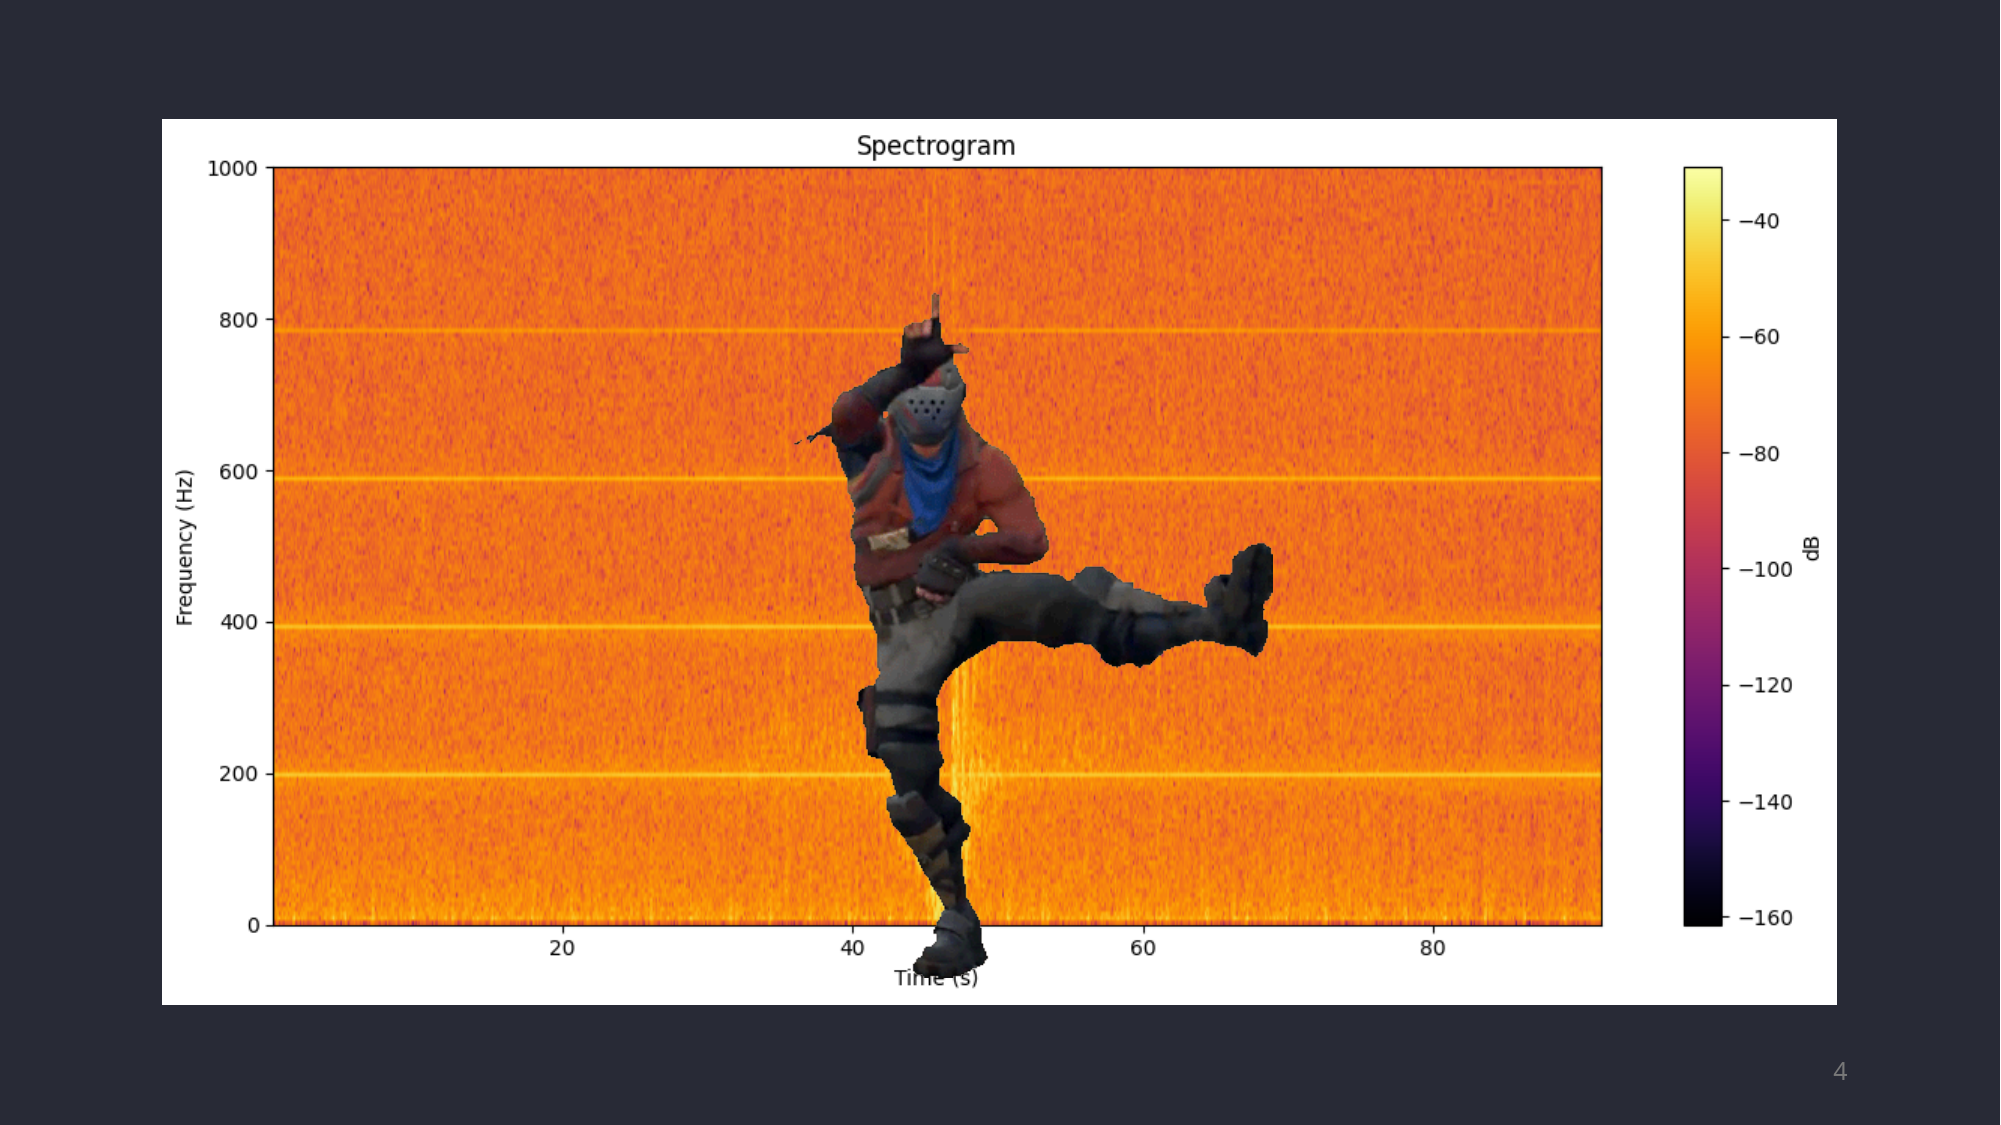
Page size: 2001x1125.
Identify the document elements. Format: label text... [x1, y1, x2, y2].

picture [162, 119, 1838, 1006]
slide_number 4 [1412, 1042, 1863, 1103]
